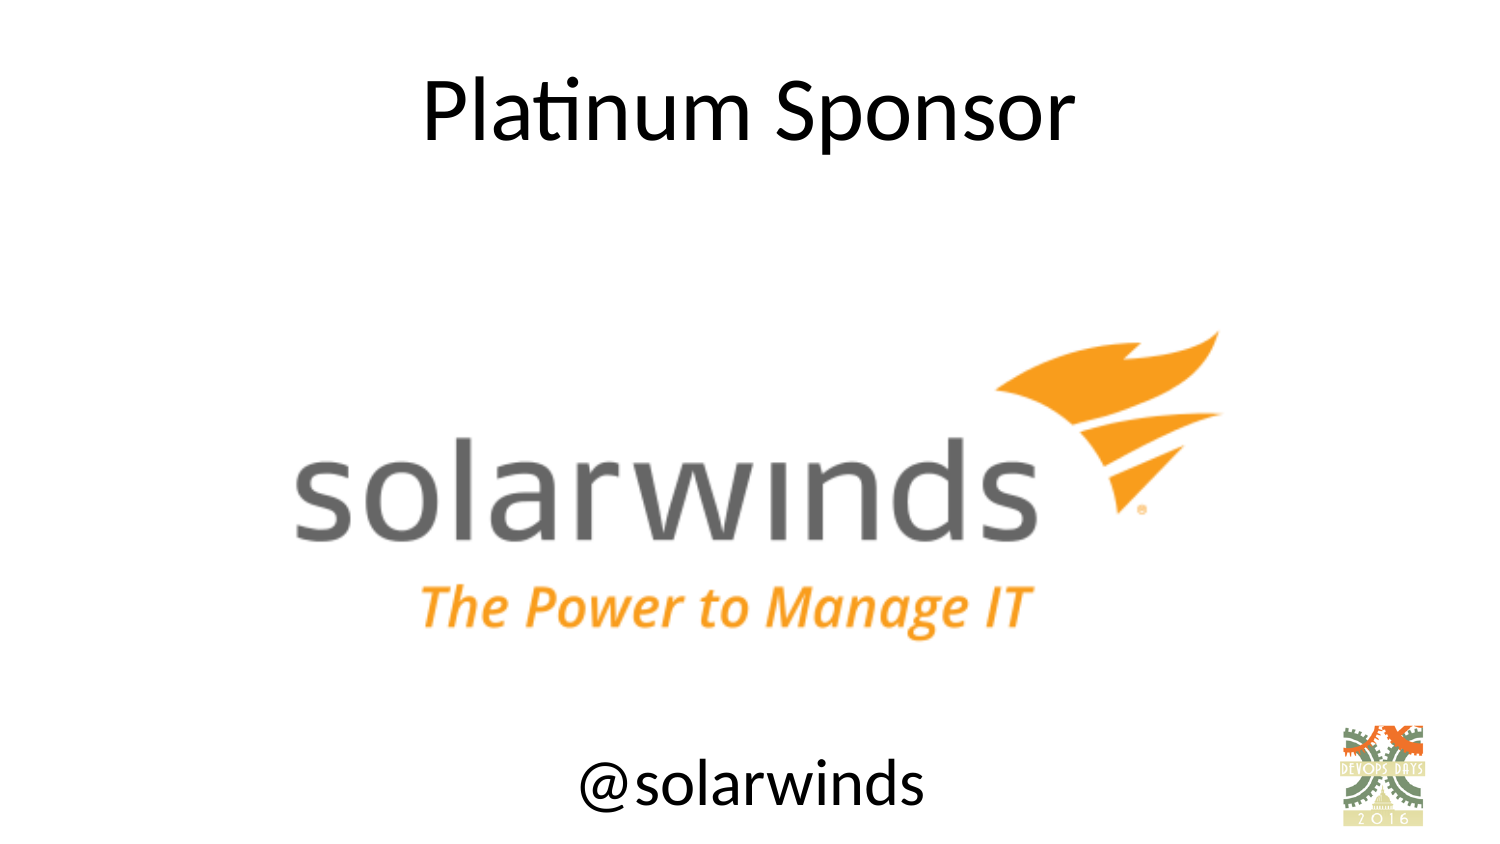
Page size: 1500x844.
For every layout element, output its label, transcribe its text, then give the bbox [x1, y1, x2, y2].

title Platinum Sponsor [75, 33, 1425, 175]
picture [1336, 716, 1430, 837]
text_box @solarwinds [512, 763, 988, 827]
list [74, 196, 1426, 754]
